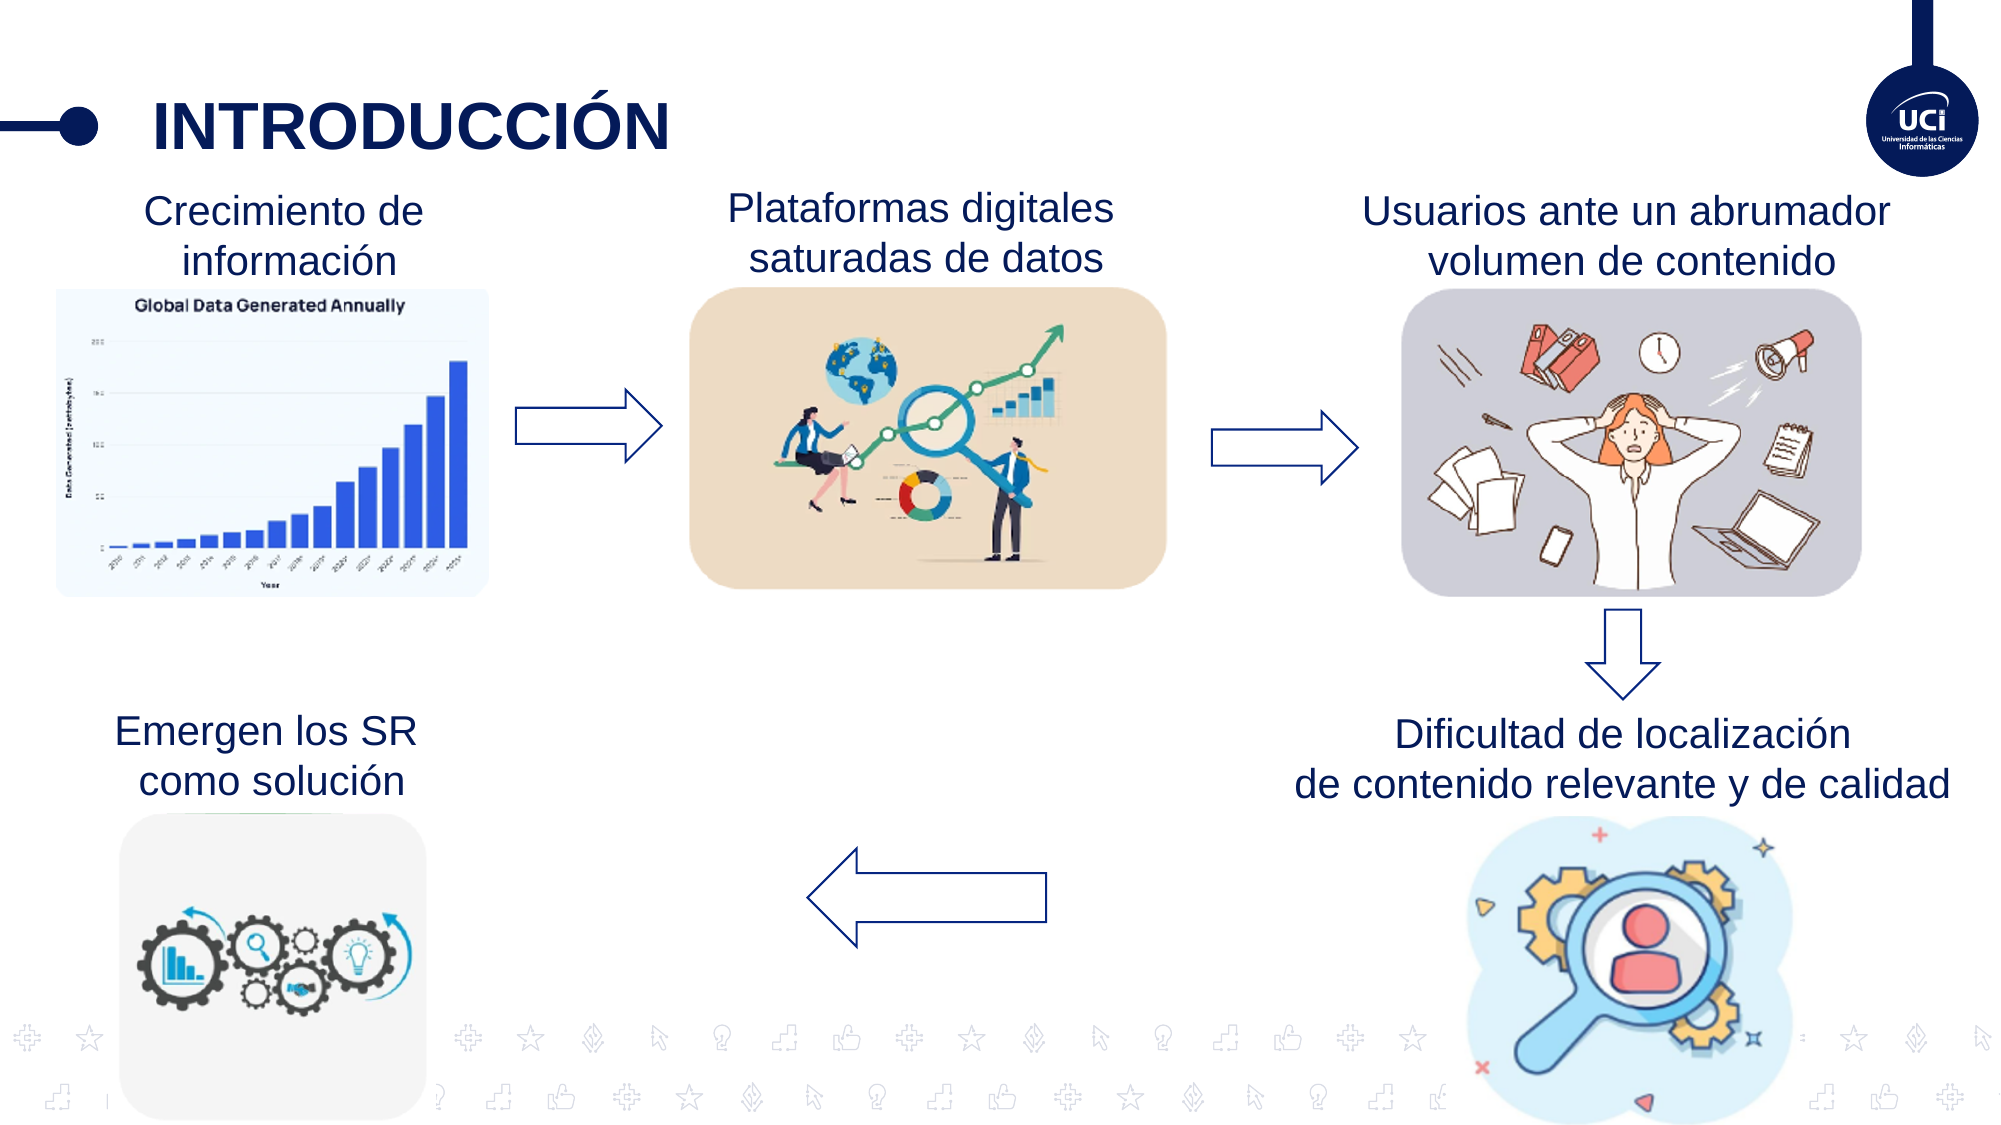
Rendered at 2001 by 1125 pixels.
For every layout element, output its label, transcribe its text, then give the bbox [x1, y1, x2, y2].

text_box [806, 846, 1048, 950]
text_box Crecimiento de información [128, 176, 451, 289]
text_box Usuarios ante un abrumador volumen de contenido [1347, 176, 1918, 292]
text_box Emergen los SR como solución [99, 696, 445, 812]
title INTRODUCCIÓN [137, 59, 1372, 196]
text_box Plataformas digitales saturadas de datos [712, 172, 1142, 287]
text_box [1584, 608, 1662, 701]
text_box [1210, 409, 1360, 487]
text_box Dificultad de localización de contenido relevante y de calidad [1279, 699, 1967, 815]
text_box [514, 387, 664, 465]
picture [0, 0, 2001, 1125]
